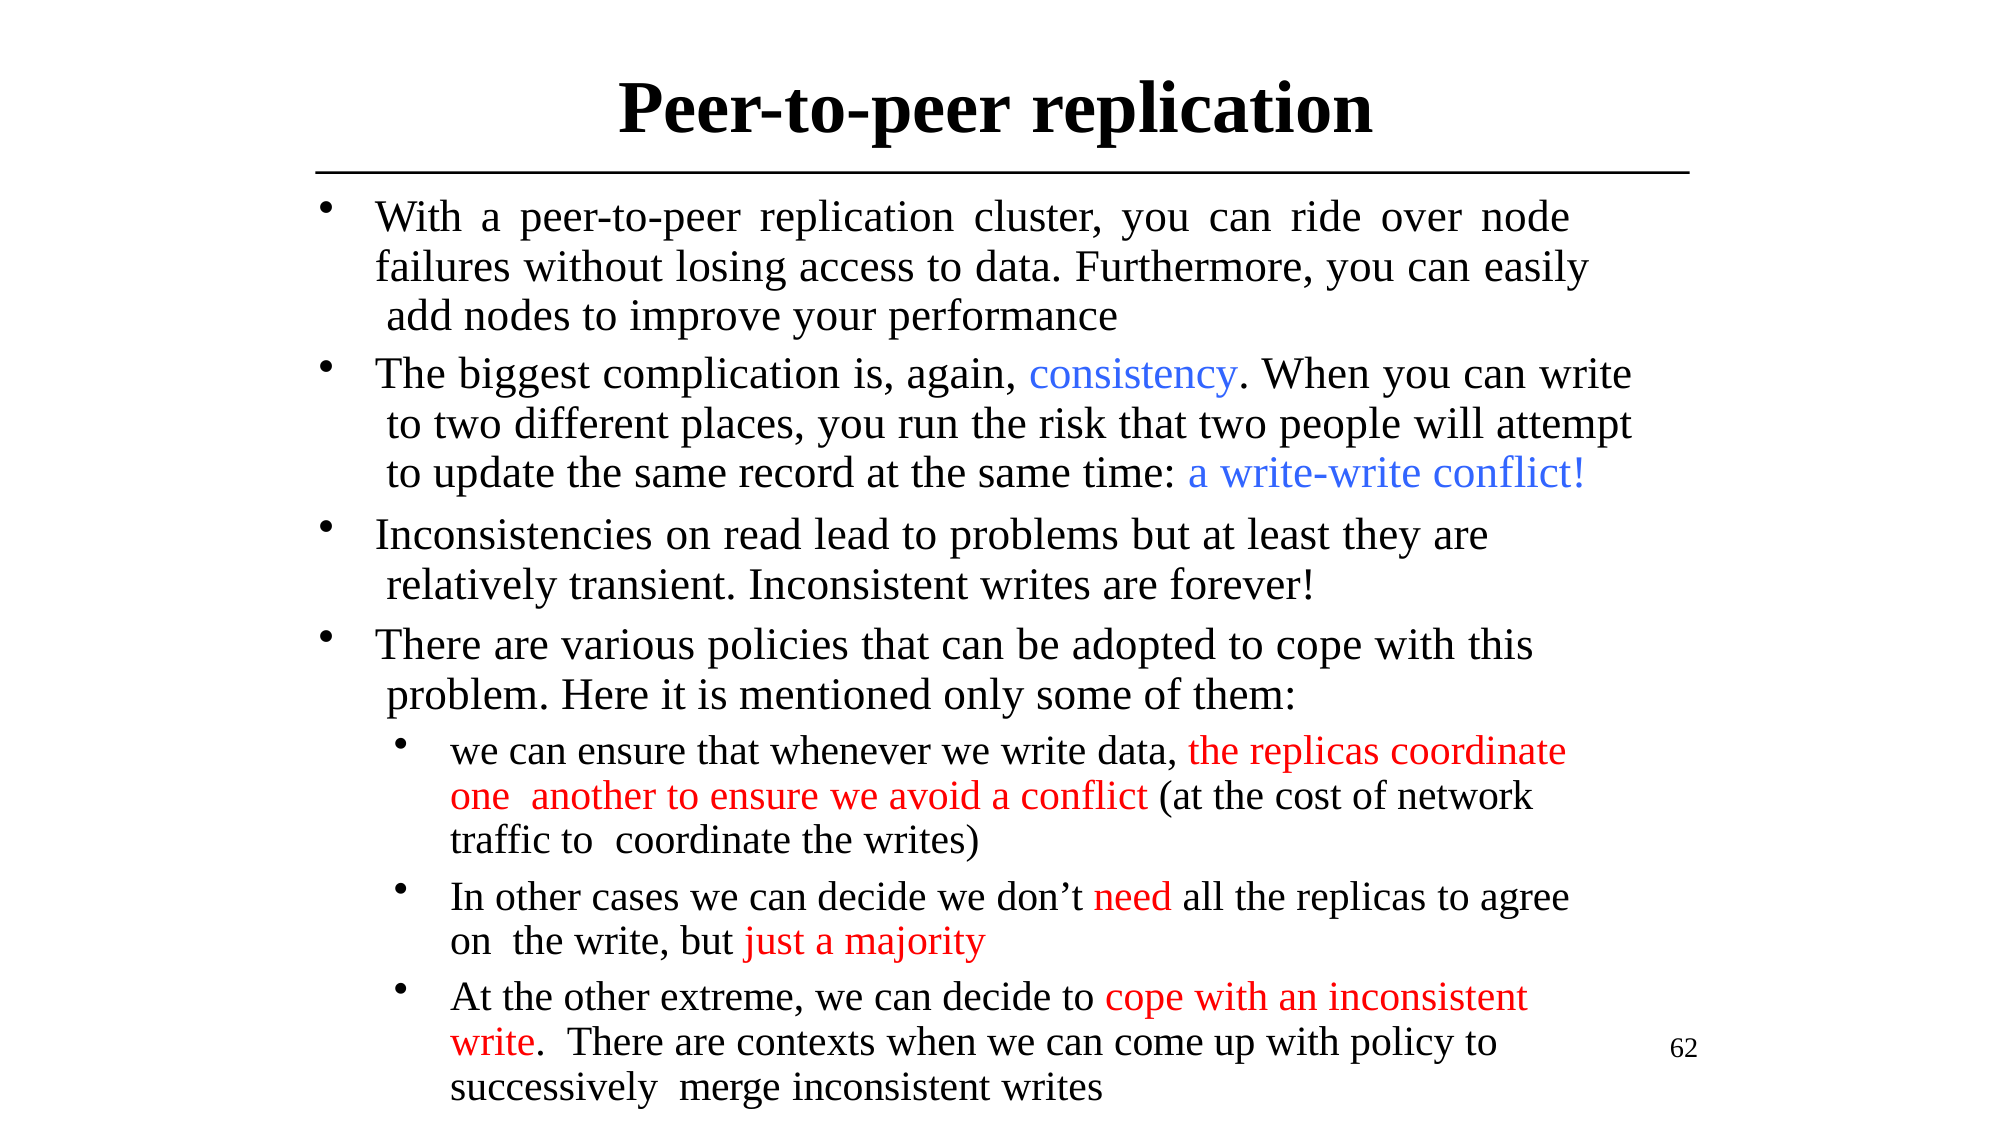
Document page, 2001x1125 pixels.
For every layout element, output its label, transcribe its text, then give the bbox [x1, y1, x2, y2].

text_box With a peer-to-peer replication cluster, you can ride over node failures without losing access to data. Furthermore, you can easily add nodes to improve your performance The biggest complication is, again, consistency. When you can write to two different places, you run the risk that two people will attempt to update the same record at the same time: a write-write conflict! Inconsistencies on read lead to problems but at least they are relatively transient. Inconsistent writes are forever! There are various policies that can be adopted to cope with this problem. Here it is mentioned only some of them: [316, 183, 1634, 719]
title Peer-to-peer replication [616, 174, 1385, 183]
text_box we can ensure that whenever we write data, the replicas coordinate one another to ensure we avoid a conflict (at the cost of network traffic to coordinate the writes) In other cases we can decide we don’t need all the replicas to agree on the write, but just a majority At the other extreme, we can decide to cope with an inconsistent write. There are contexts when we can come up with policy to successively merge inconsistent writes [392, 721, 1636, 1109]
title Peer-to-peer replication [616, 55, 1385, 171]
text_box 62 [1667, 1026, 1701, 1064]
